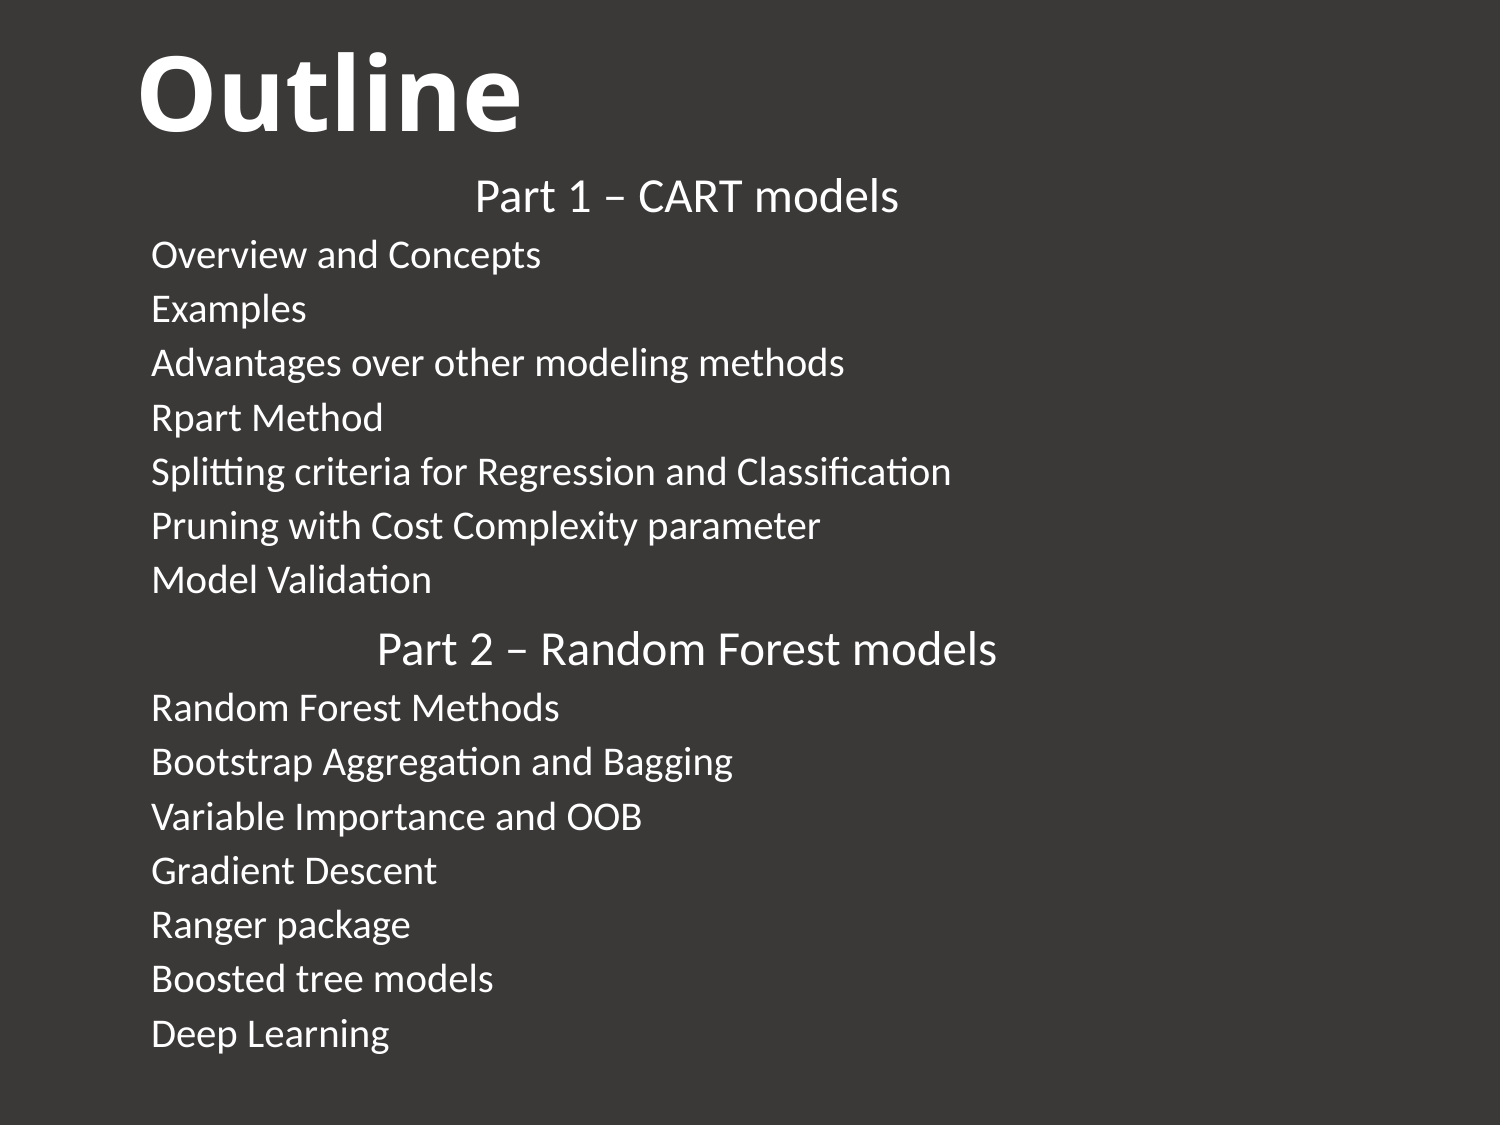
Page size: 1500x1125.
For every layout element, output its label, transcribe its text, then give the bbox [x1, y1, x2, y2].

text_box Outline [120, 34, 1313, 162]
text_box Part 1 – CART models Overview and Concepts Examples Advantages over other modeling methods Rpart Method Splitting criteria for Regression and Classification Pruning with Cost Complexity parameter Model Validation Part 2 – Random Forest models Random Forest Methods Bootstrap Aggregation and Bagging Variable Importance and OOB Gradient Descent Ranger package Boosted tree models Deep Learning [62, 162, 1313, 1065]
